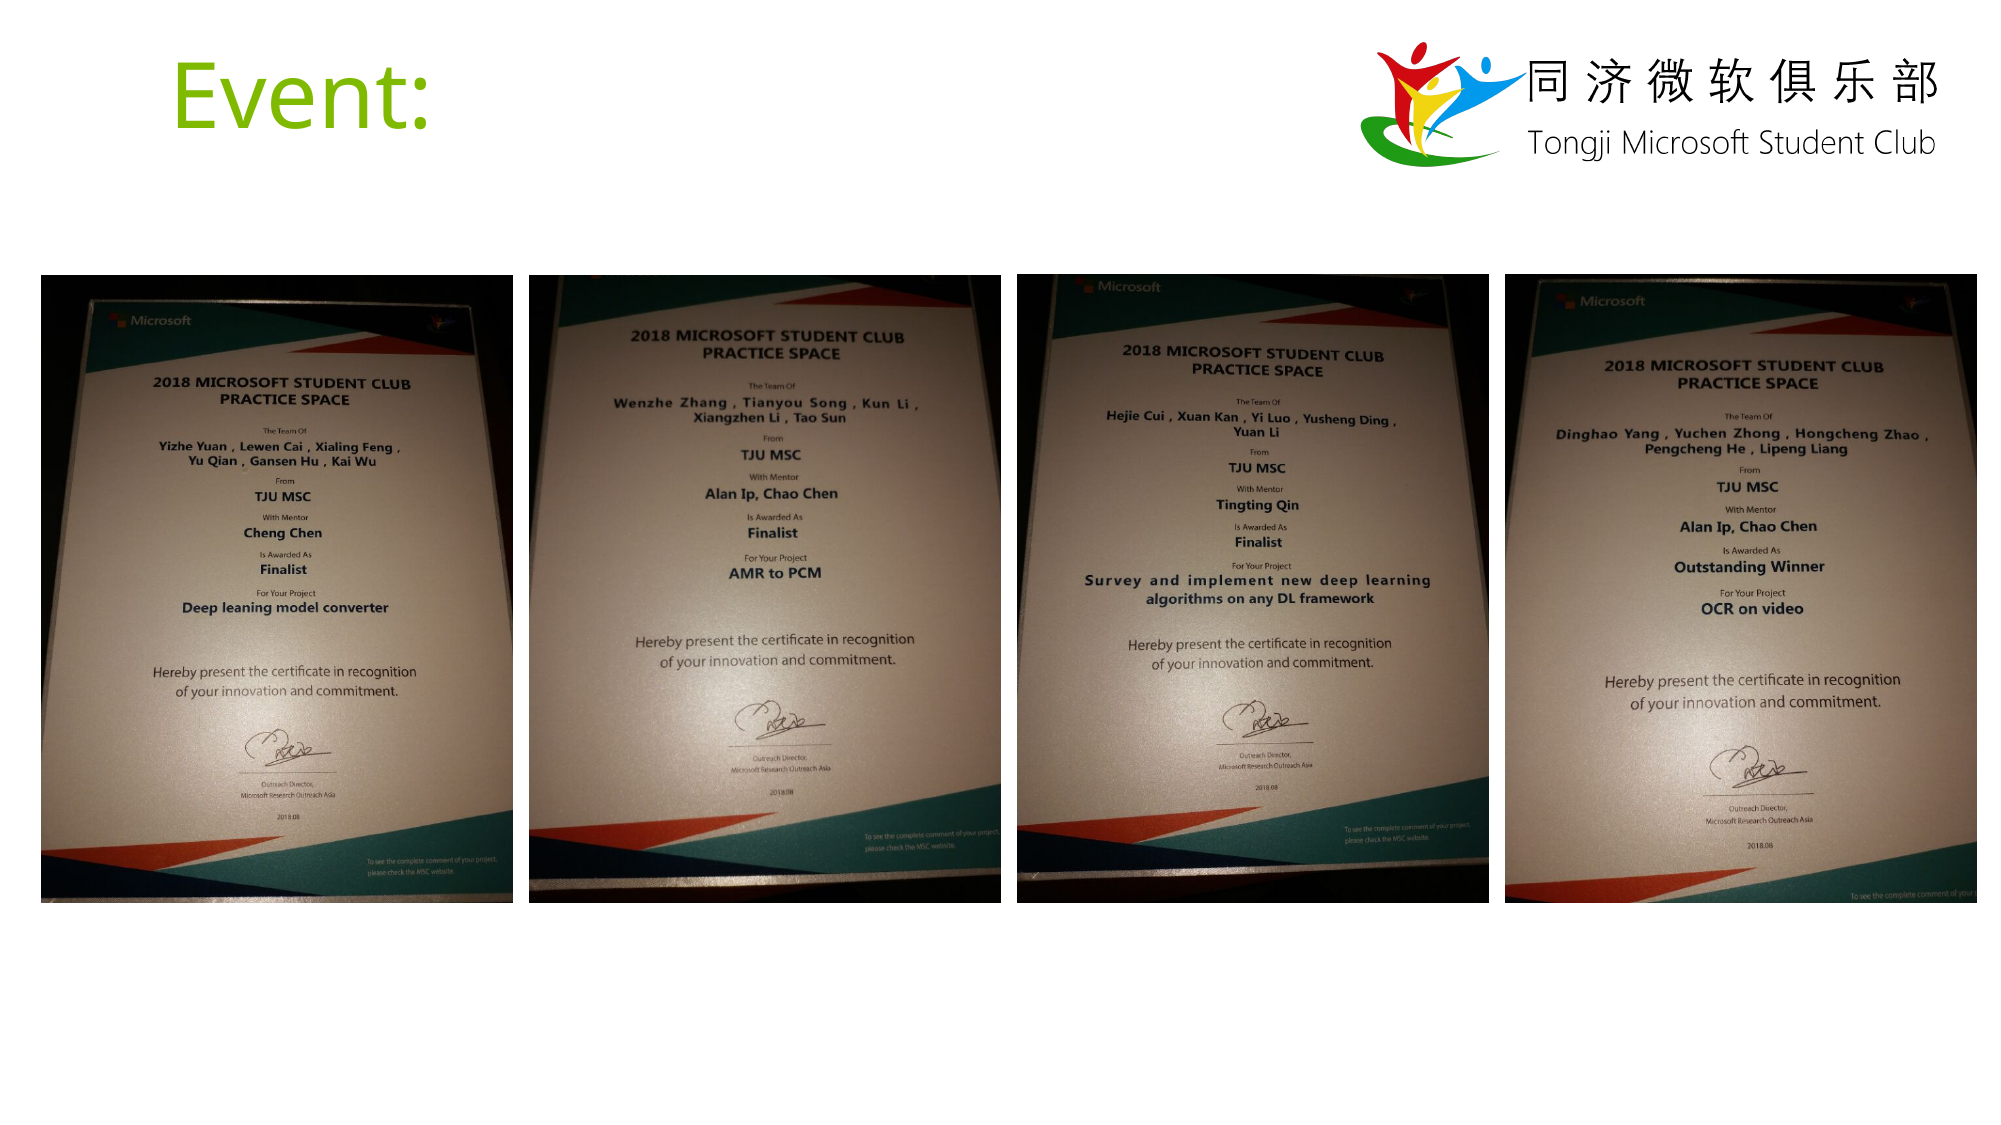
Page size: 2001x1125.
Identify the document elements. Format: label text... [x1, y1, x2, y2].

picture [1017, 274, 1489, 903]
picture [529, 275, 1001, 903]
picture [1353, 27, 1948, 193]
picture [41, 275, 513, 903]
text_box Event: [154, 32, 1353, 165]
picture [1505, 274, 1977, 903]
